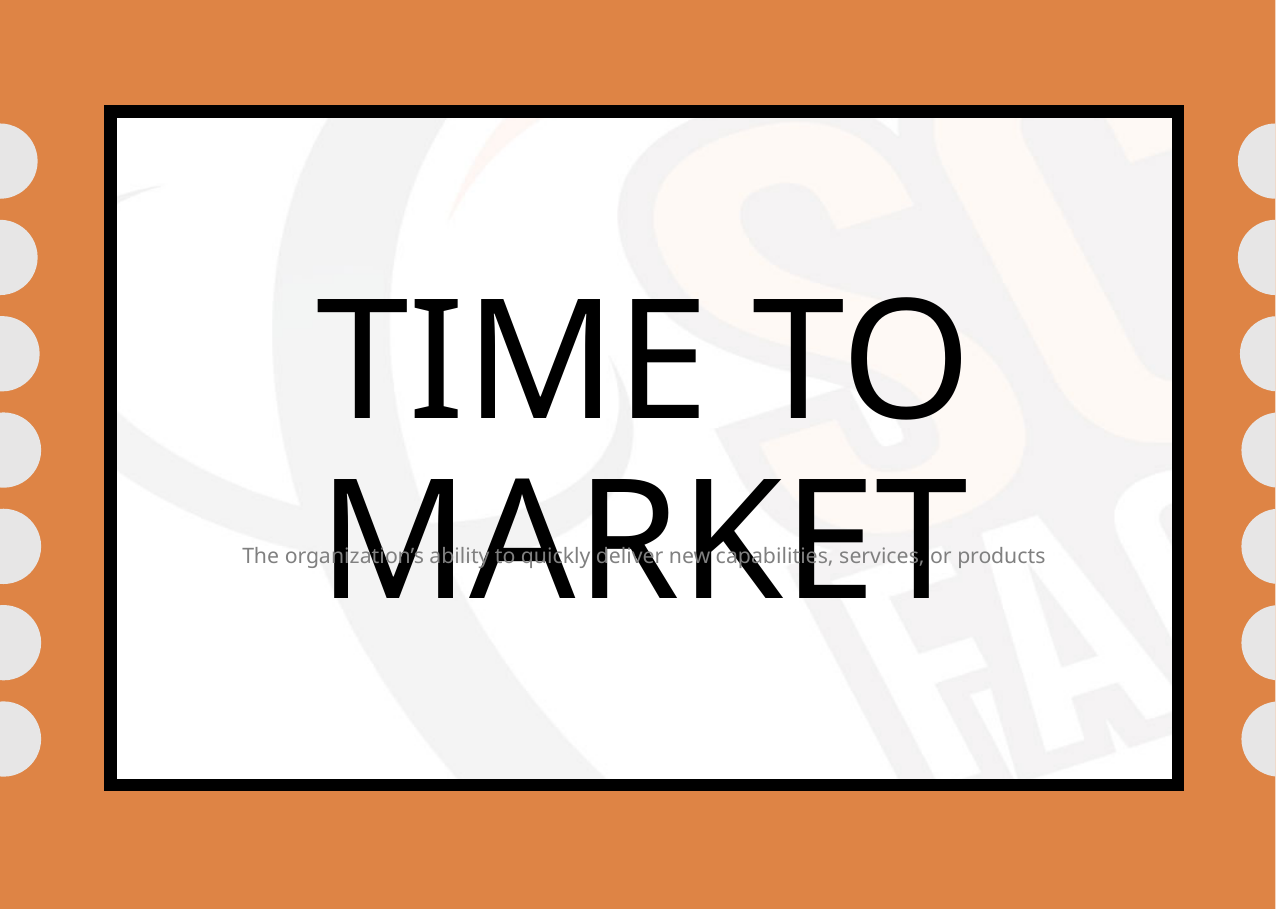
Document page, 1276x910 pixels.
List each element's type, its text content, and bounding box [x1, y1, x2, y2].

text_box [1237, 219, 1276, 296]
text_box [0, 605, 42, 681]
text_box [1237, 123, 1276, 199]
text_box [0, 219, 38, 296]
text_box [0, 701, 42, 777]
text_box [0, 316, 40, 392]
text_box [1241, 701, 1276, 777]
text_box [1241, 412, 1276, 488]
text_box [1239, 316, 1276, 392]
title TIME TO MARKET [184, 366, 1104, 537]
text_box [0, 508, 42, 585]
picture [117, 118, 1172, 779]
text_box [0, 412, 42, 488]
text_box [1241, 508, 1276, 584]
text_box [0, 123, 38, 199]
text_box [1241, 605, 1276, 681]
list The organization’s ability to quickly deliver new capabilities, services, or products [184, 537, 1104, 579]
